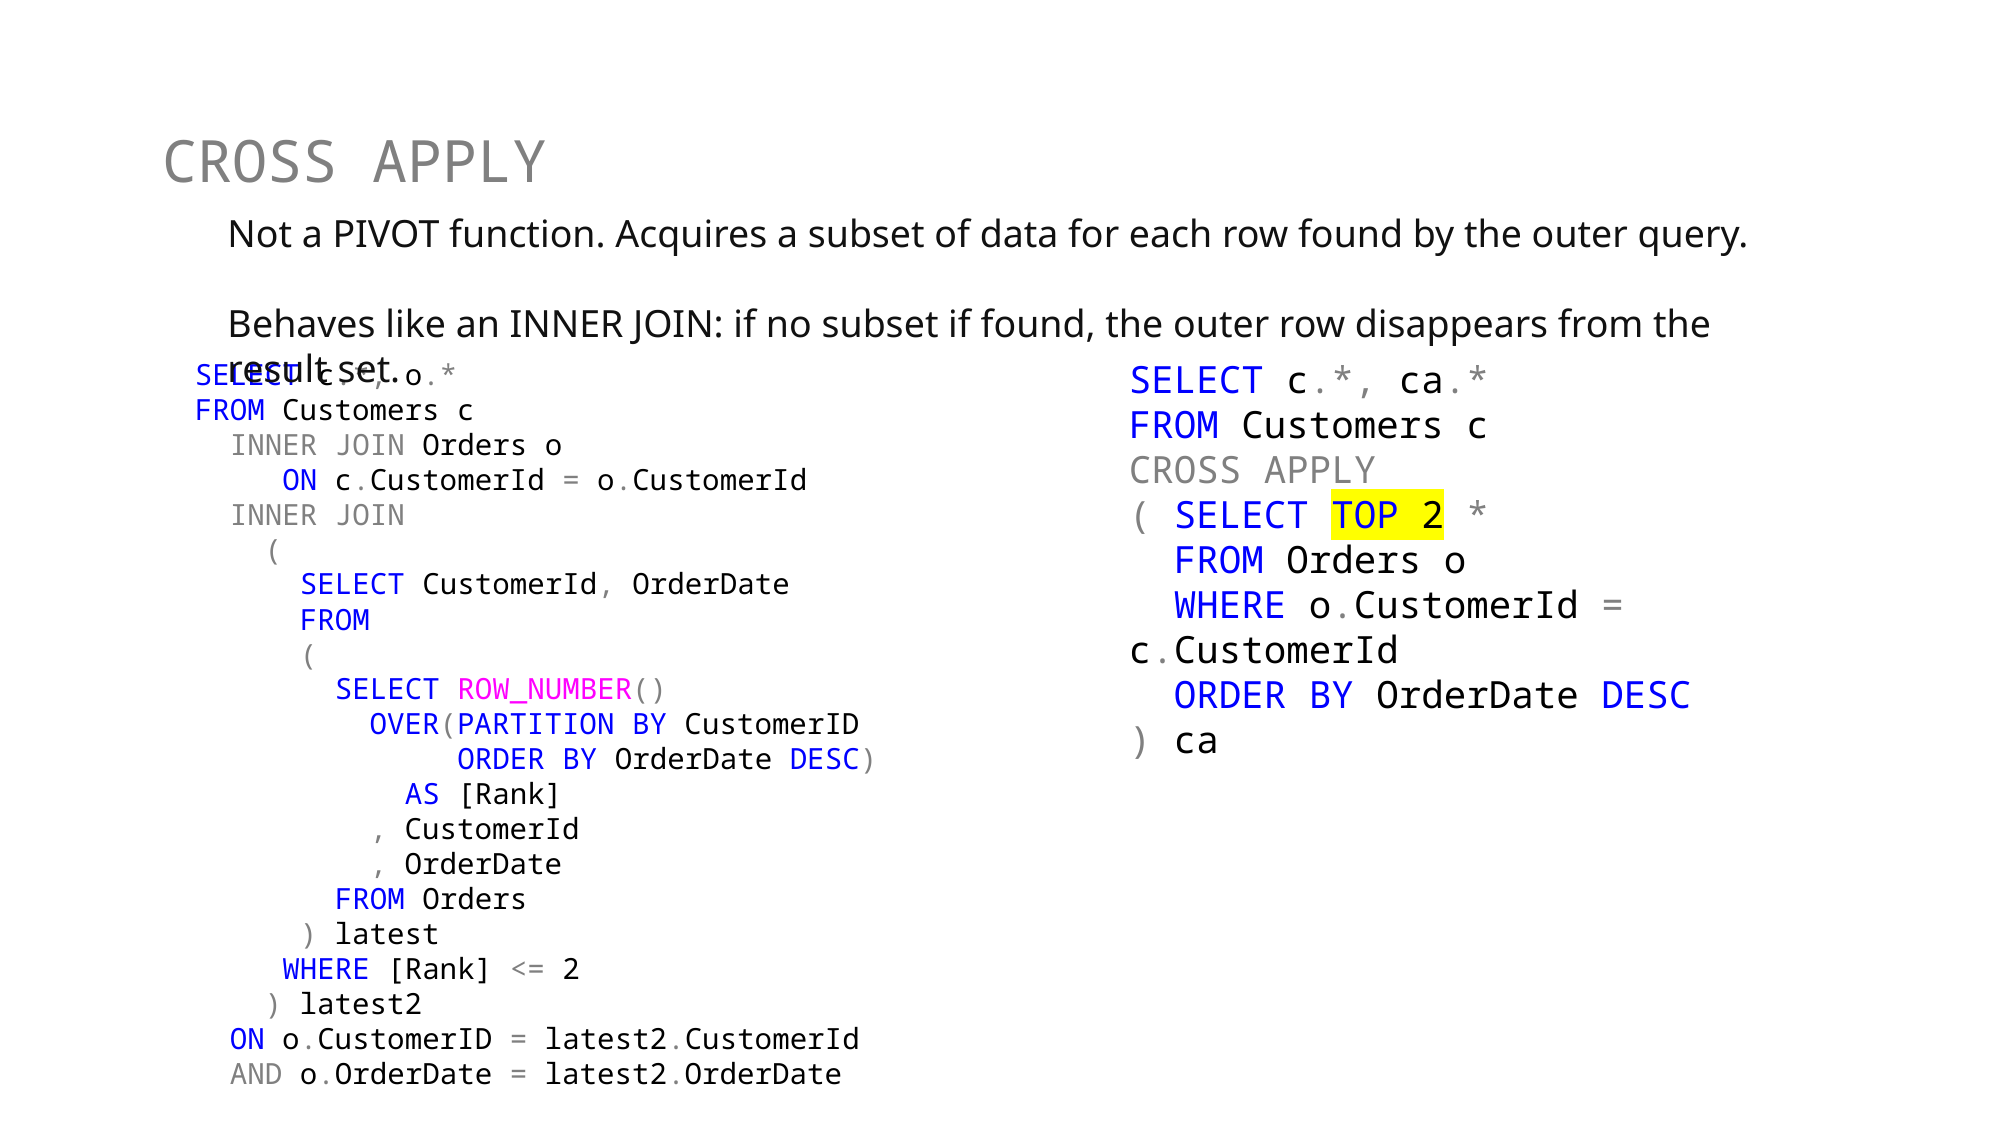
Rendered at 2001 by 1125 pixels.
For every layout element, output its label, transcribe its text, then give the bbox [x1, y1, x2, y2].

text_box Not a PIVOT function. Acquires a subset of data for each row found by the outer query. Behaves like an INNER JOIN: if no subset if found, the outer row disappears from the result set. [212, 202, 1772, 398]
text_box SELECT c.*, o.* FROM Customers c INNER JOIN Orders o ON c.CustomerId = o.CustomerId INNER JOIN ( SELECT CustomerId, OrderDate FROM ( SELECT ROW_NUMBER() OVER(PARTITION BY CustomerID ORDER BY OrderDate DESC) AS [Rank] , CustomerId , OrderDate FROM Orders ) latest WHERE [Rank] <= 2 ) latest2 ON o.CustomerID = latest2.CustomerId AND o.OrderDate = latest2.OrderDate [179, 348, 1082, 1098]
text_box SELECT c.*, ca.* FROM Customers c CROSS APPLY ( SELECT TOP 2 * FROM Orders o WHERE o.CustomerId = c.CustomerId ORDER BY OrderDate DESC ) ca [1114, 348, 1914, 769]
text_box CROSS APPLY [147, 116, 1596, 202]
